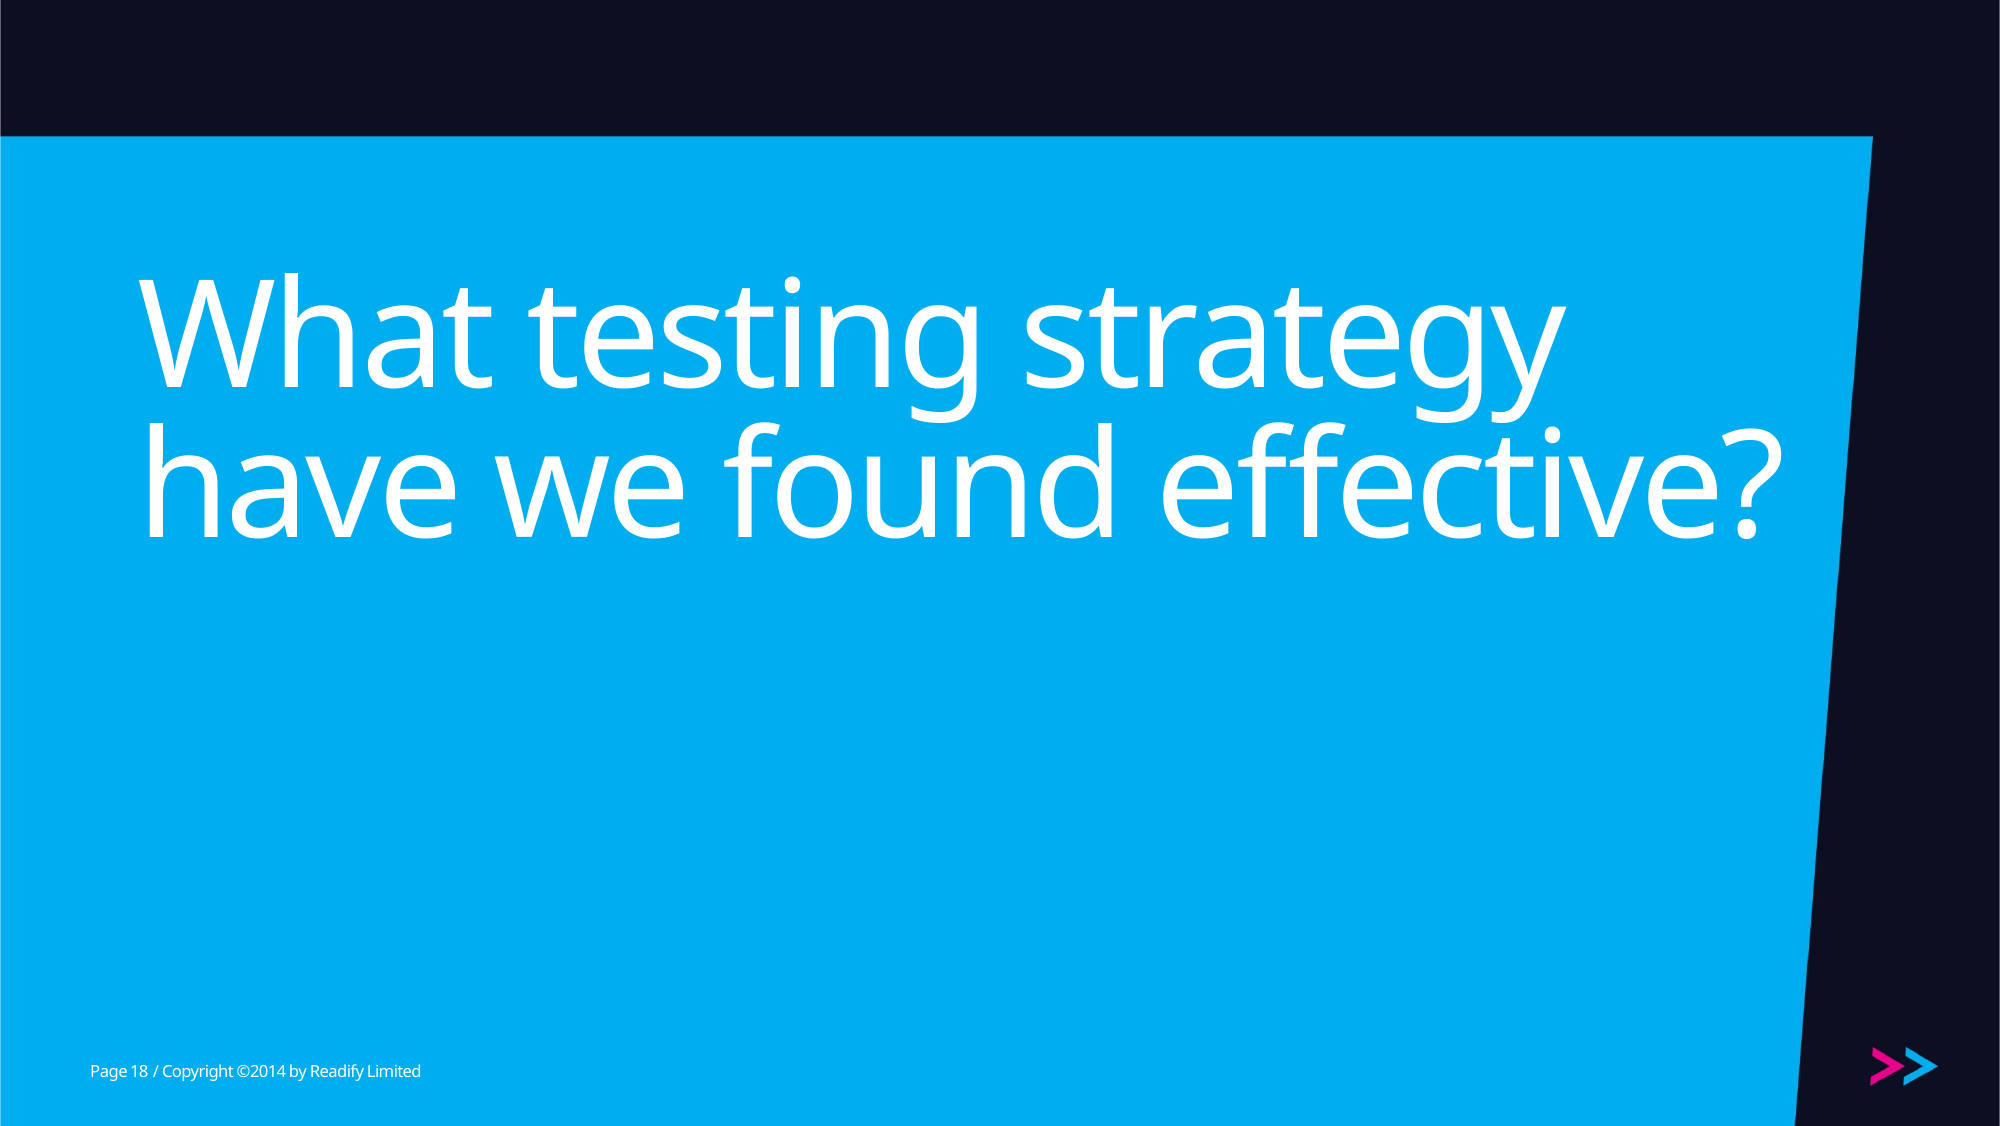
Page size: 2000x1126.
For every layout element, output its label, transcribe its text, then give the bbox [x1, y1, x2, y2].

picture [957, 456, 1024, 536]
picture [867, 457, 934, 538]
picture [1742, 445, 1781, 506]
footer / Copyright ©2014 by Readify Limited [166, 1061, 1504, 1113]
picture [387, 456, 454, 538]
picture [150, 445, 217, 536]
picture [1290, 445, 1337, 536]
picture [1486, 445, 1533, 538]
picture [1569, 457, 1643, 536]
picture [1344, 456, 1411, 538]
picture [306, 457, 380, 536]
picture [1041, 445, 1111, 538]
picture [778, 456, 851, 538]
picture [1164, 456, 1231, 538]
picture [1239, 445, 1285, 536]
title What testing strategy have we found effective? [137, 267, 1786, 445]
picture [725, 445, 771, 536]
picture [1424, 456, 1481, 538]
picture [1546, 457, 1558, 536]
picture [615, 456, 682, 538]
picture [233, 456, 296, 538]
picture [496, 457, 608, 536]
picture [1649, 456, 1716, 538]
picture [1738, 520, 1755, 538]
picture [0, 0, 2000, 1126]
slide_number 18 [130, 1061, 166, 1113]
